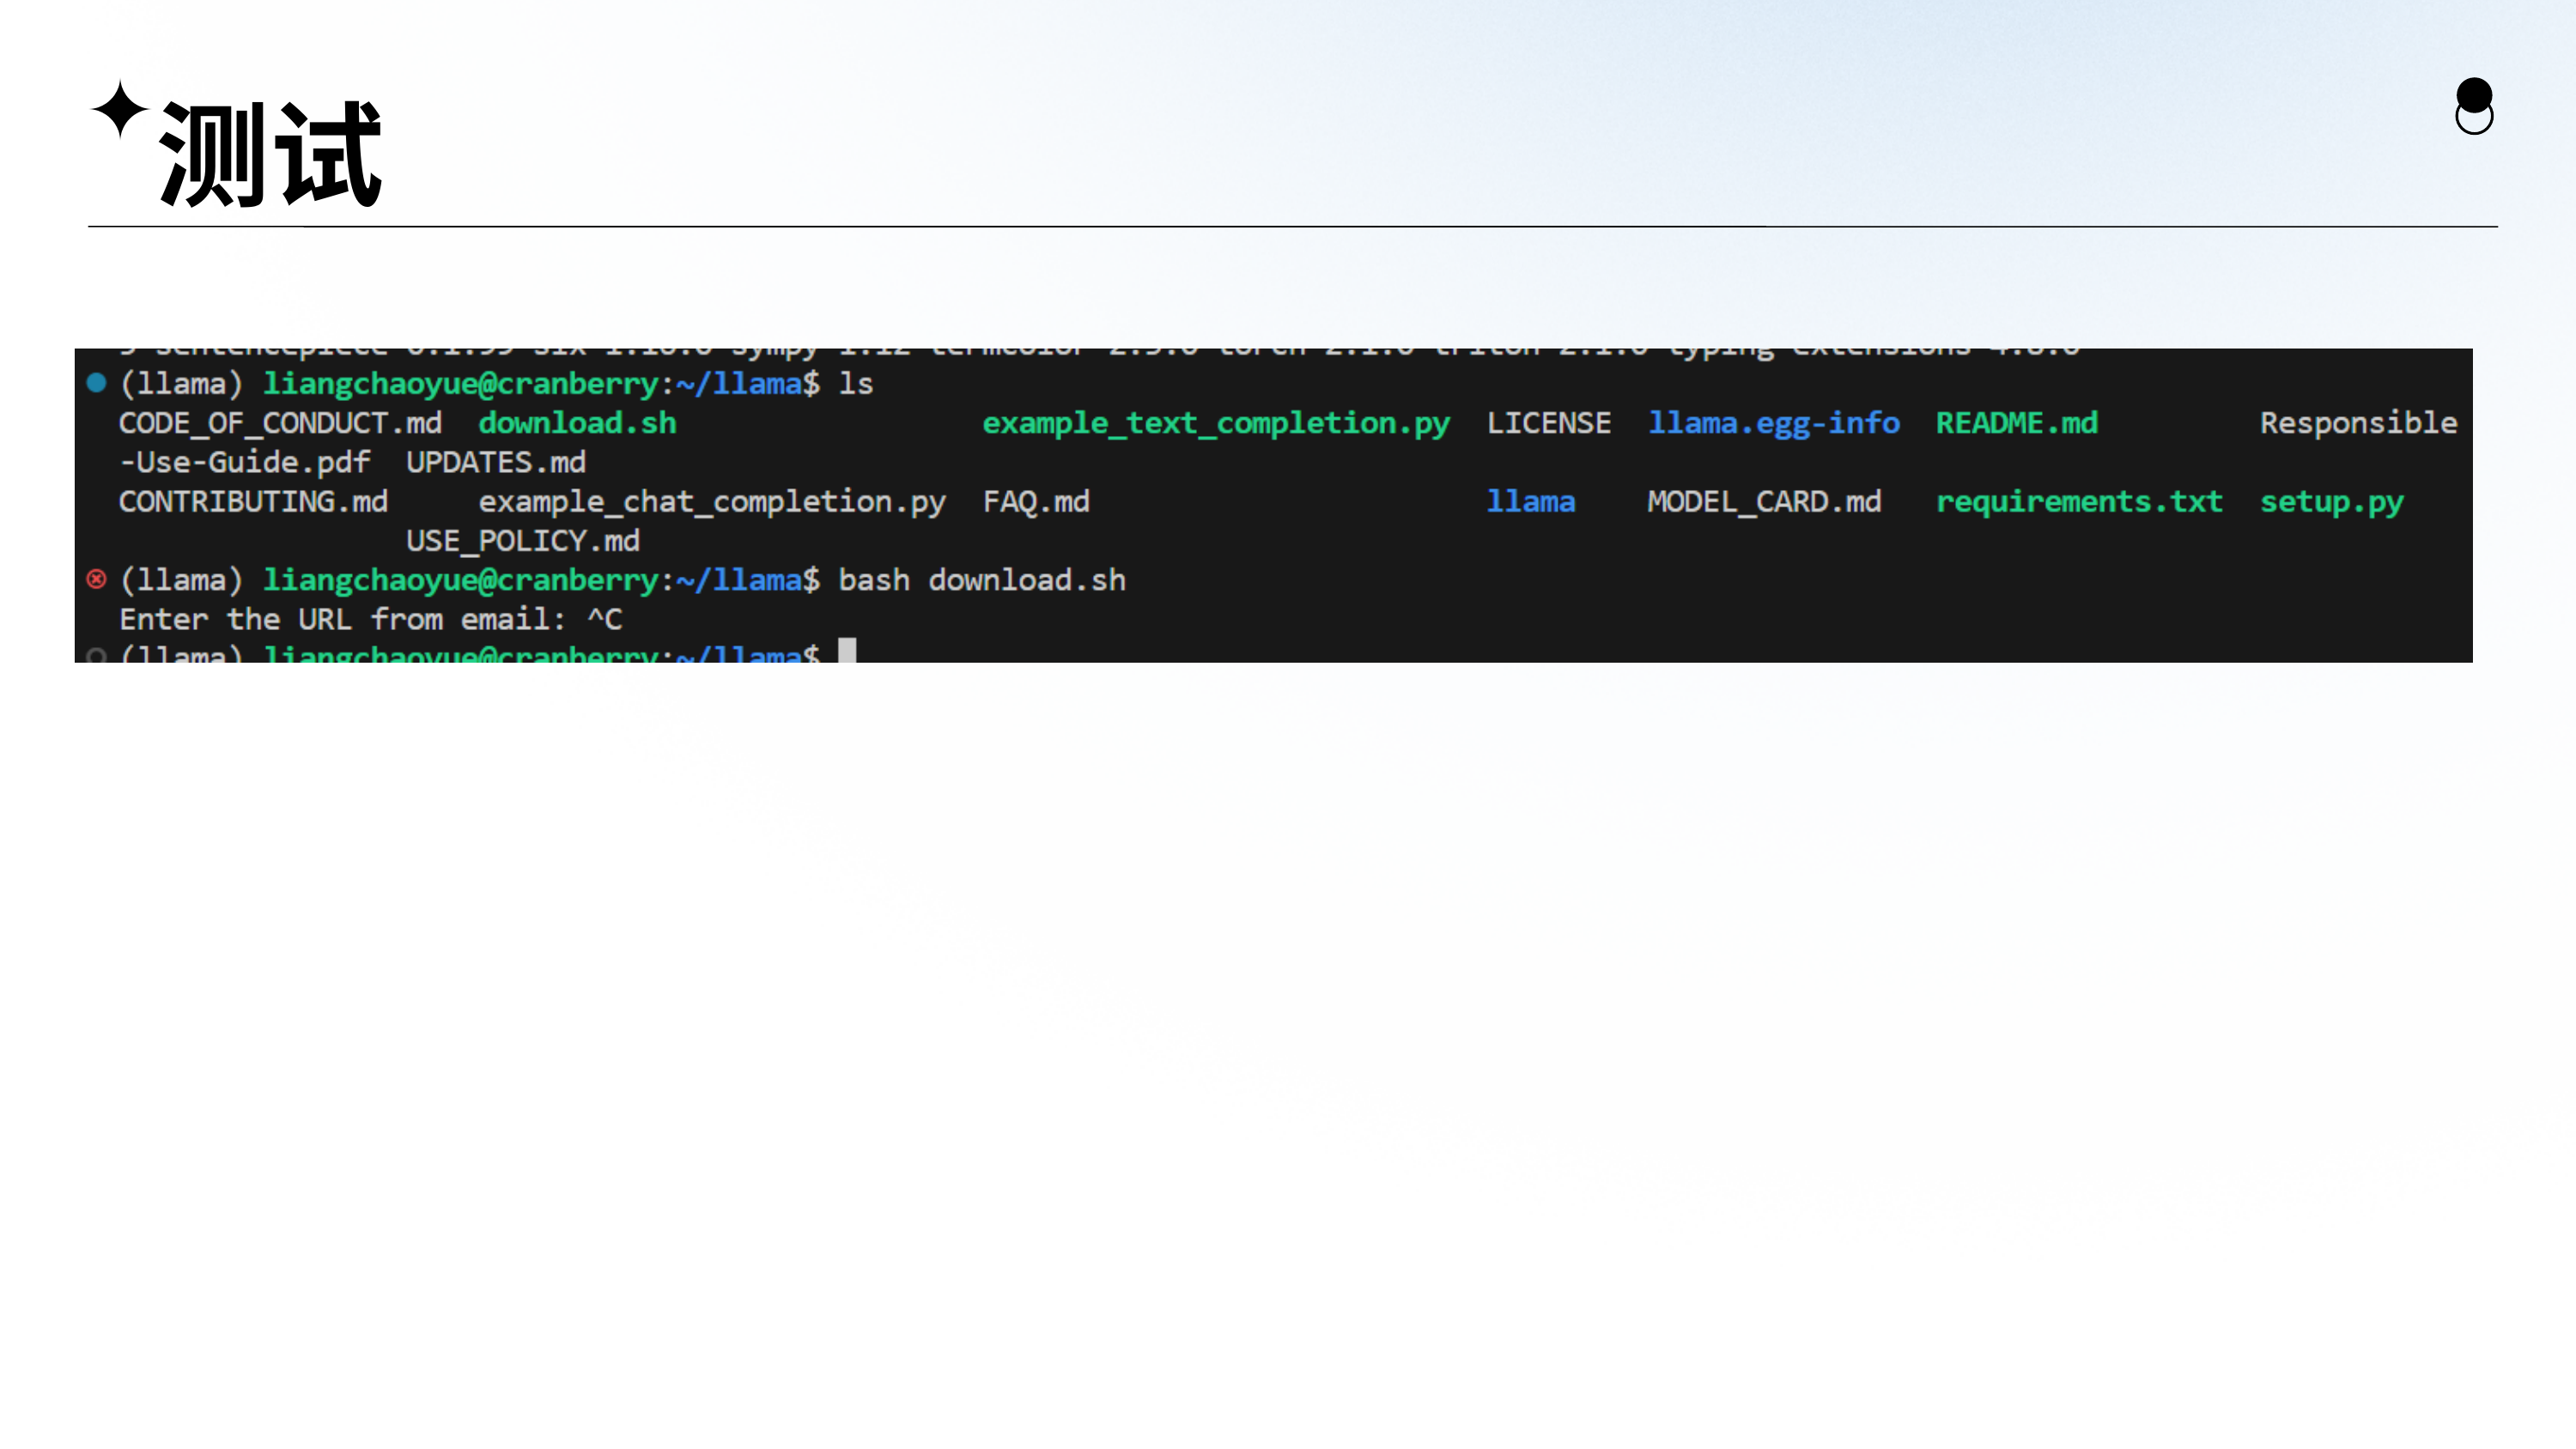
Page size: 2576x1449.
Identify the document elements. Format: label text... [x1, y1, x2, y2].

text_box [2456, 76, 2493, 97]
text_box [0, 0, 2576, 1449]
text_box [88, 76, 153, 142]
picture [75, 348, 2474, 664]
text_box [2456, 97, 2493, 134]
text_box 测试 [155, 60, 896, 221]
